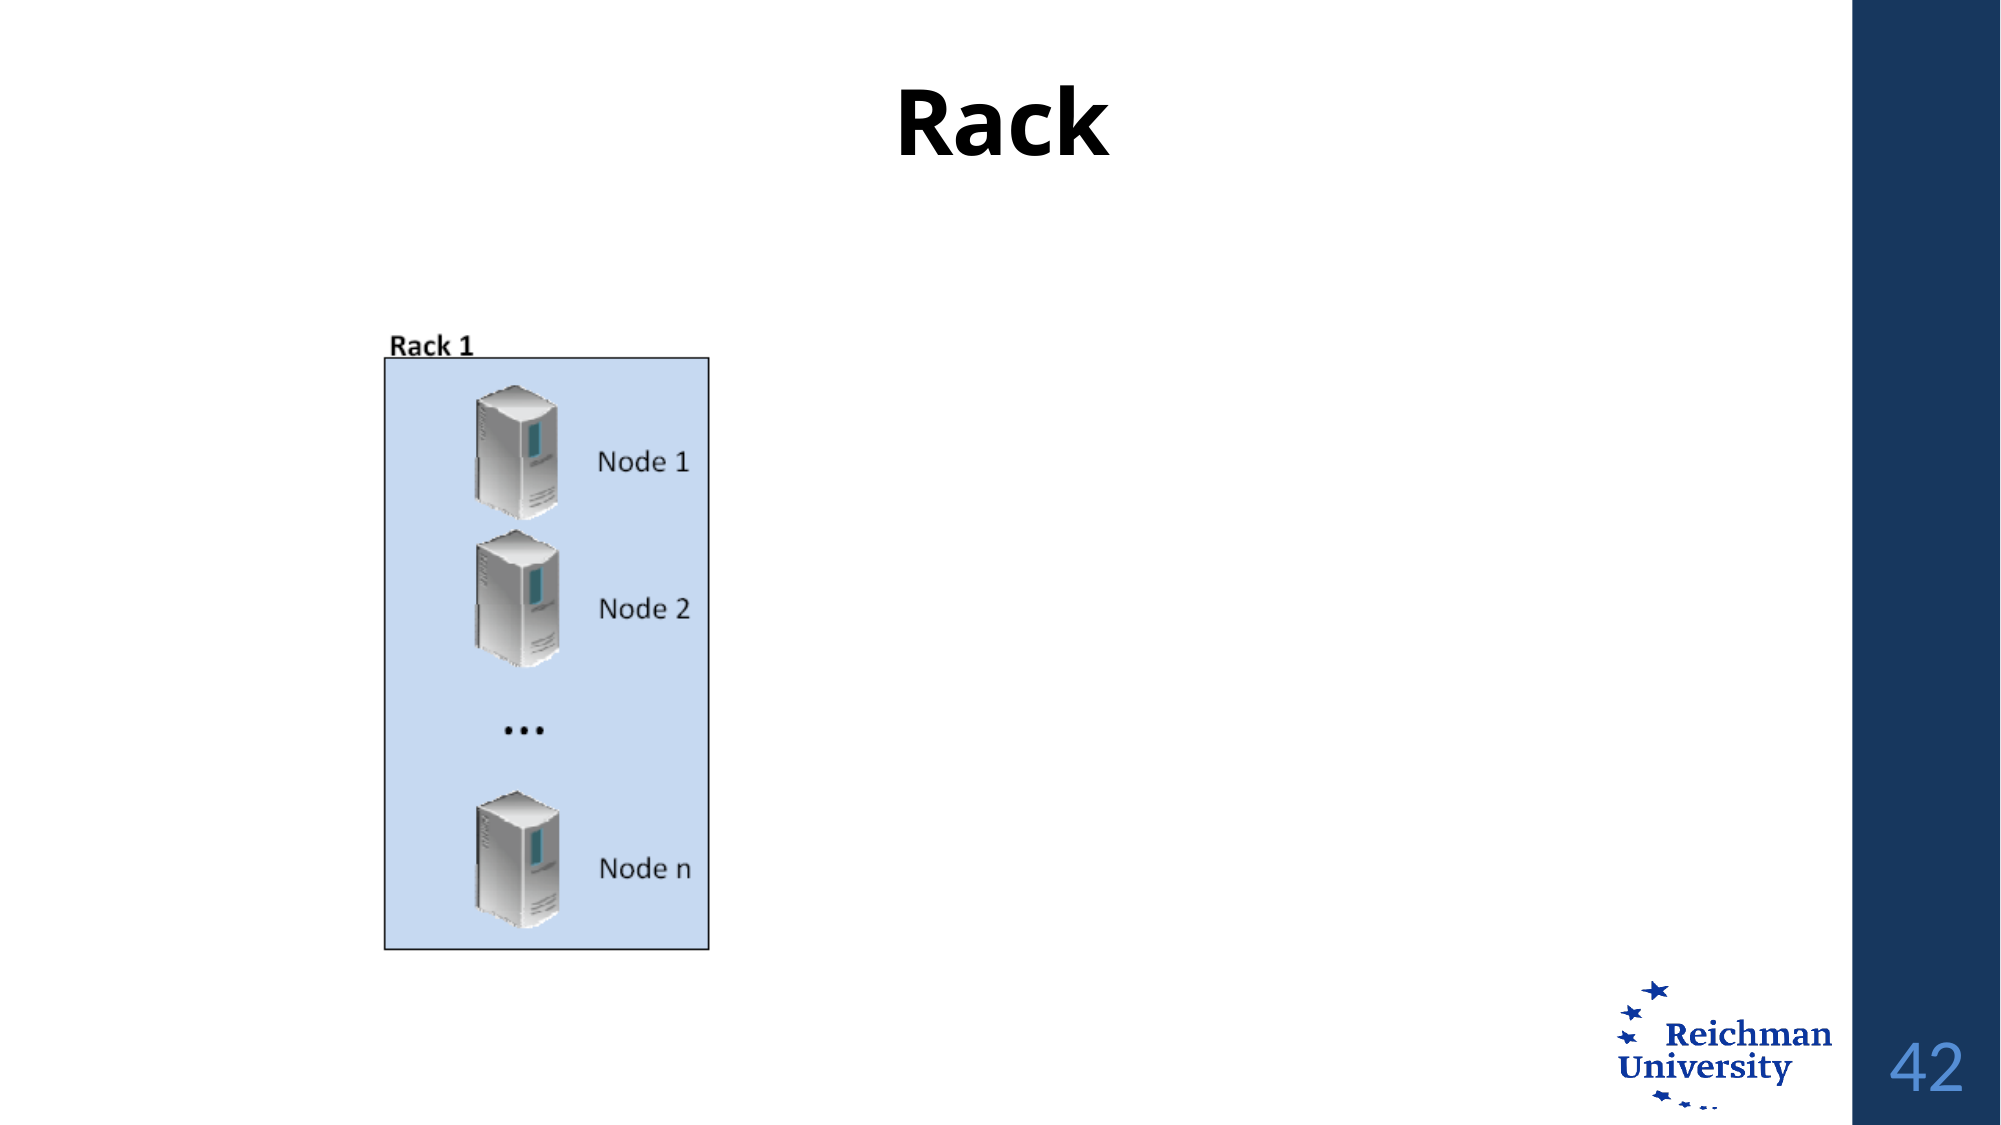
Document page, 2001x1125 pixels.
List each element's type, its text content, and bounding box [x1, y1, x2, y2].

picture [306, 298, 1575, 1013]
title Rack [206, 60, 1797, 183]
slide_number 42 [1852, 1012, 2000, 1110]
picture [1616, 981, 1832, 1110]
